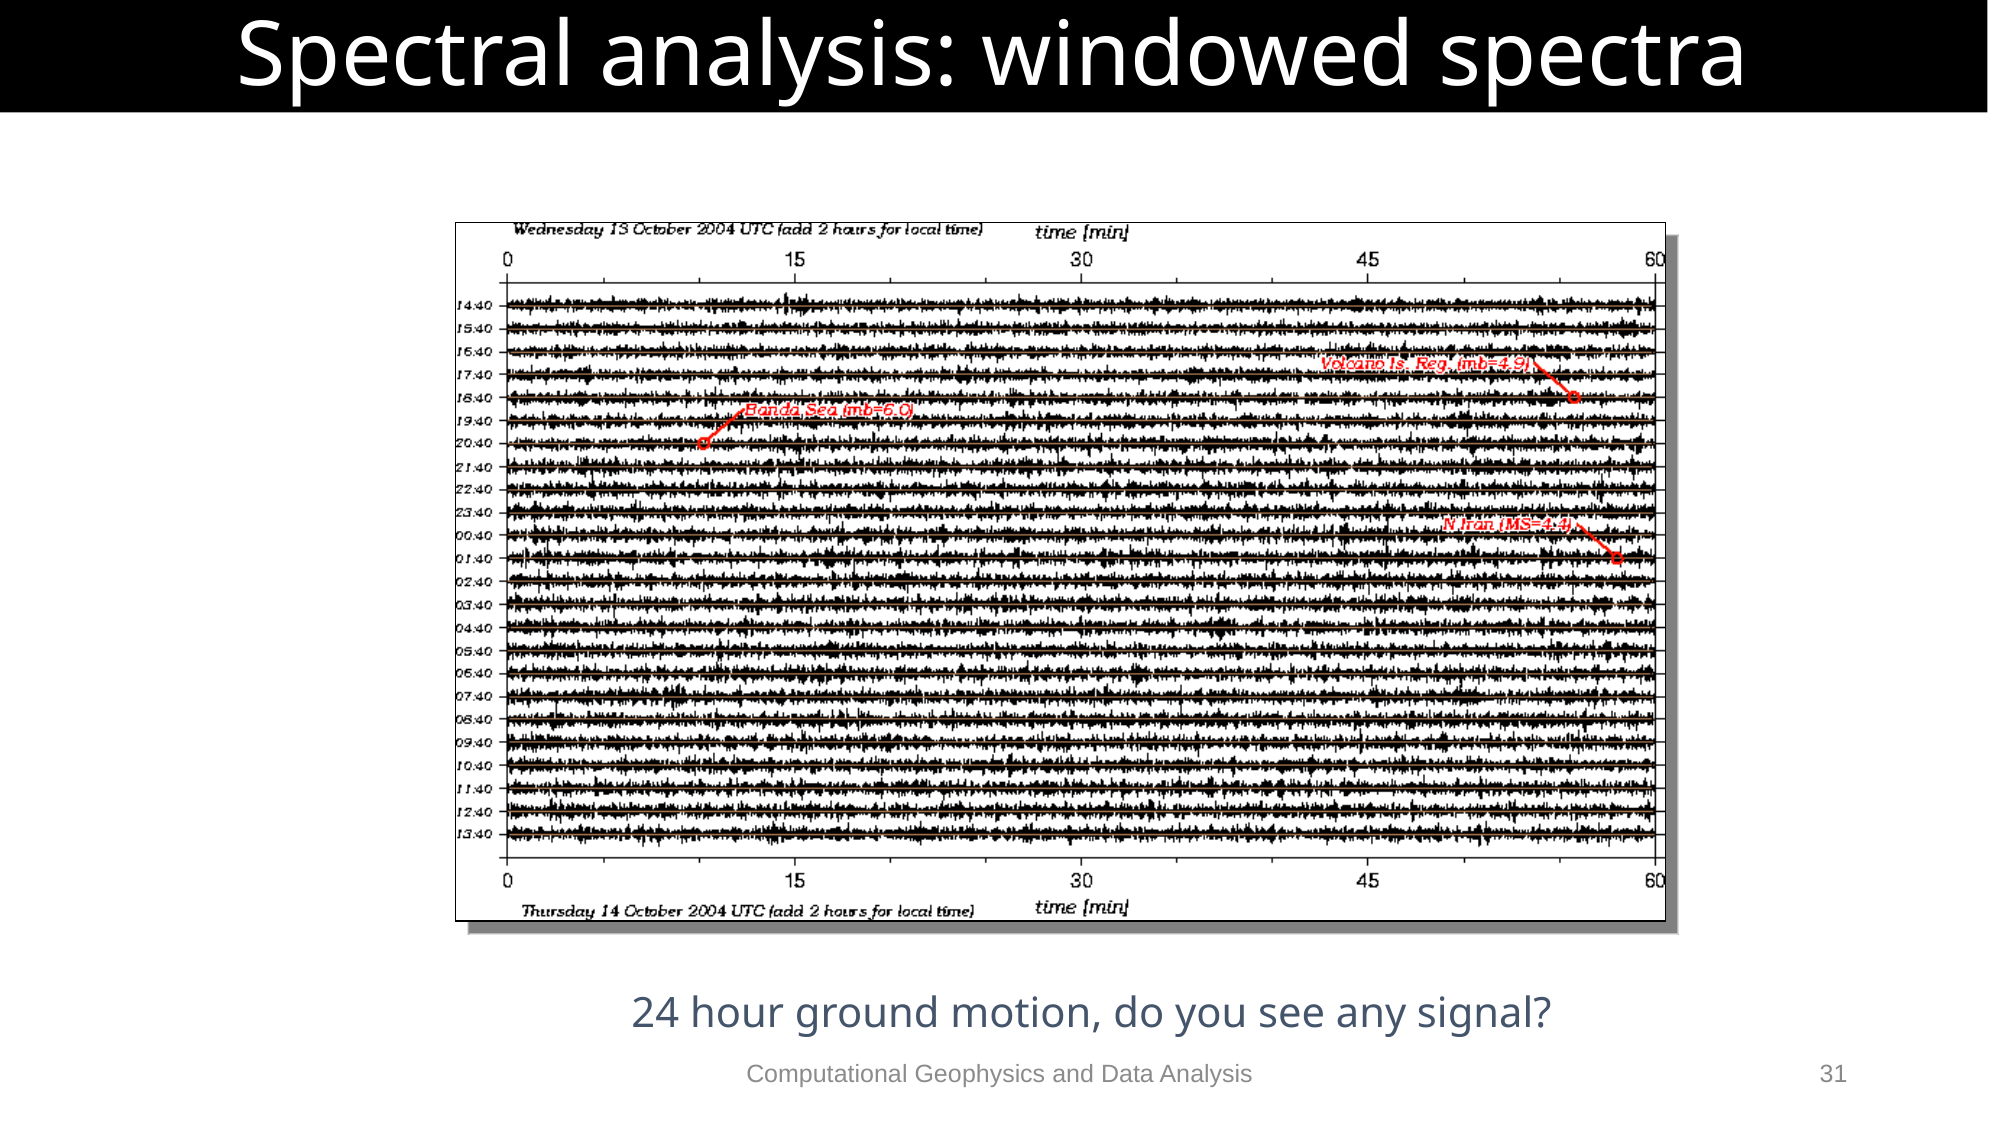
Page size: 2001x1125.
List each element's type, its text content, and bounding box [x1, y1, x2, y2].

footer Computational Geophysics and Data Analysis [662, 1043, 1338, 1103]
title Spectral analysis: windowed spectra [0, 0, 1988, 113]
slide_number 31 [1412, 1042, 1863, 1103]
picture [456, 223, 1665, 921]
text_box 24 hour ground motion, do you see any signal? [616, 978, 1567, 1043]
